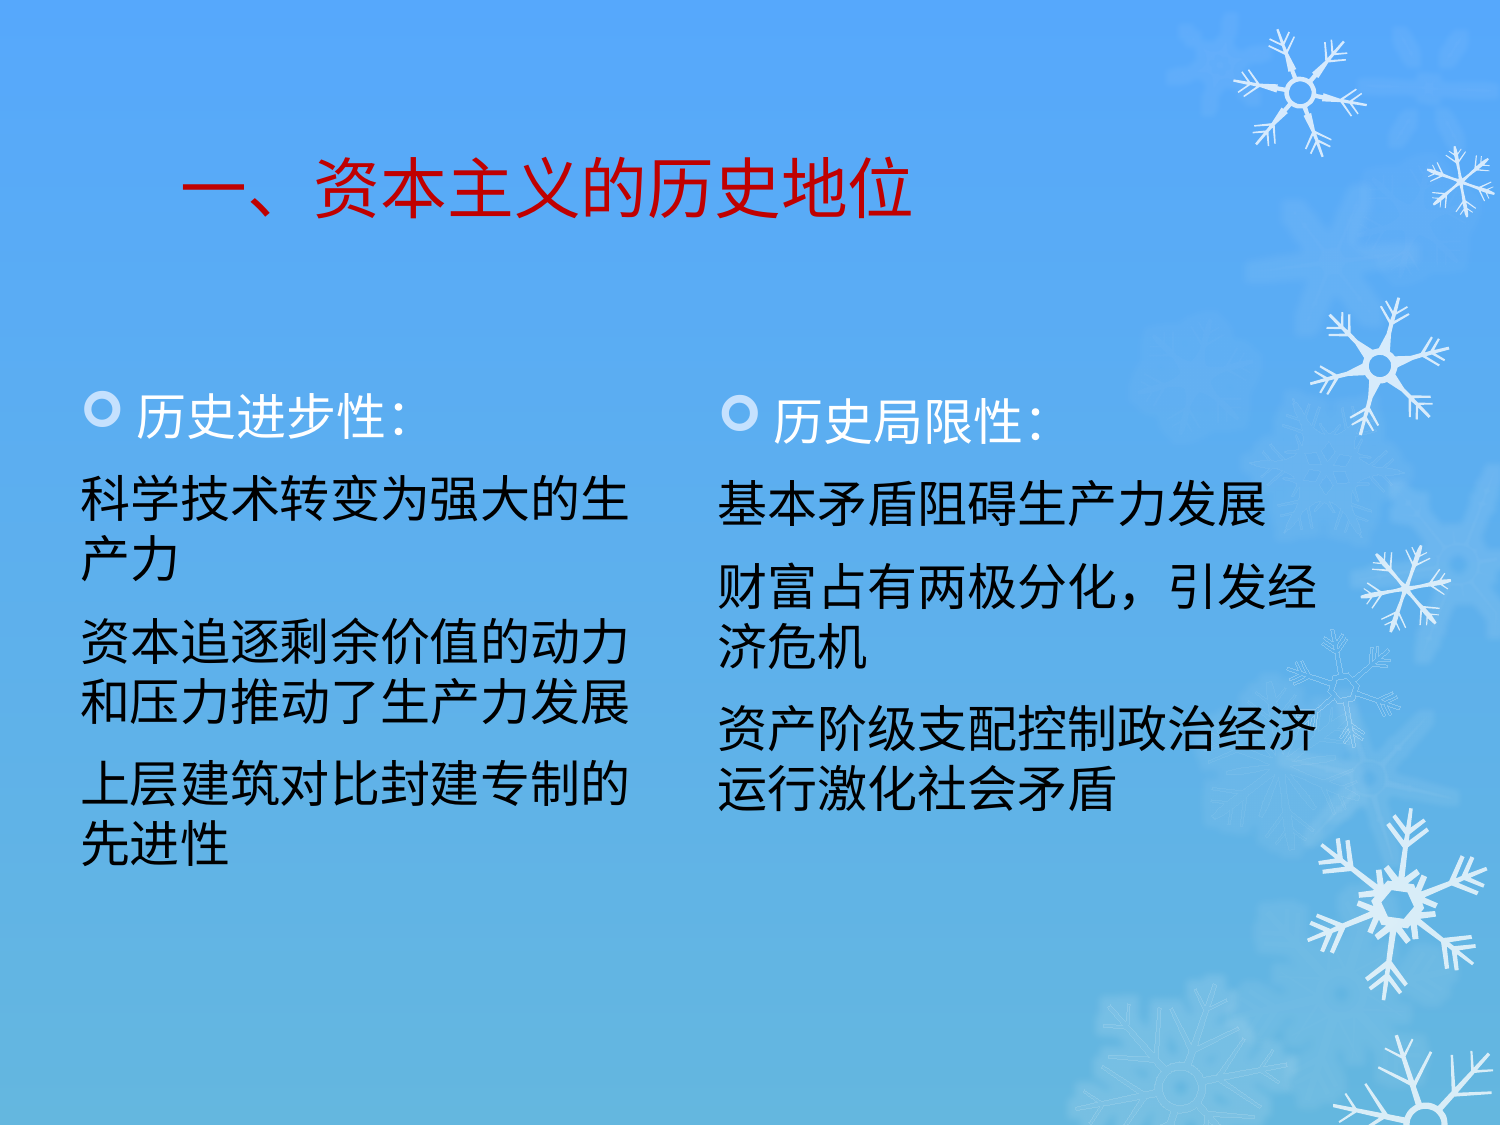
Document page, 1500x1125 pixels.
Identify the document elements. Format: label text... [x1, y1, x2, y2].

list 历史局限性： 基本矛盾阻碍生产力发展 财富占有两极分化，引发经济危机 资产阶级支配控制政治经济运行激化社会矛盾 [702, 267, 1334, 941]
list 历史进步性： 科学技术转变为强大的生产力 资本追逐剩余价值的动力和压力推动了生产力发展 上层建筑对比封建专制的先进性 [64, 296, 656, 962]
title 一、资本主义的历史地位 [165, 110, 1334, 263]
